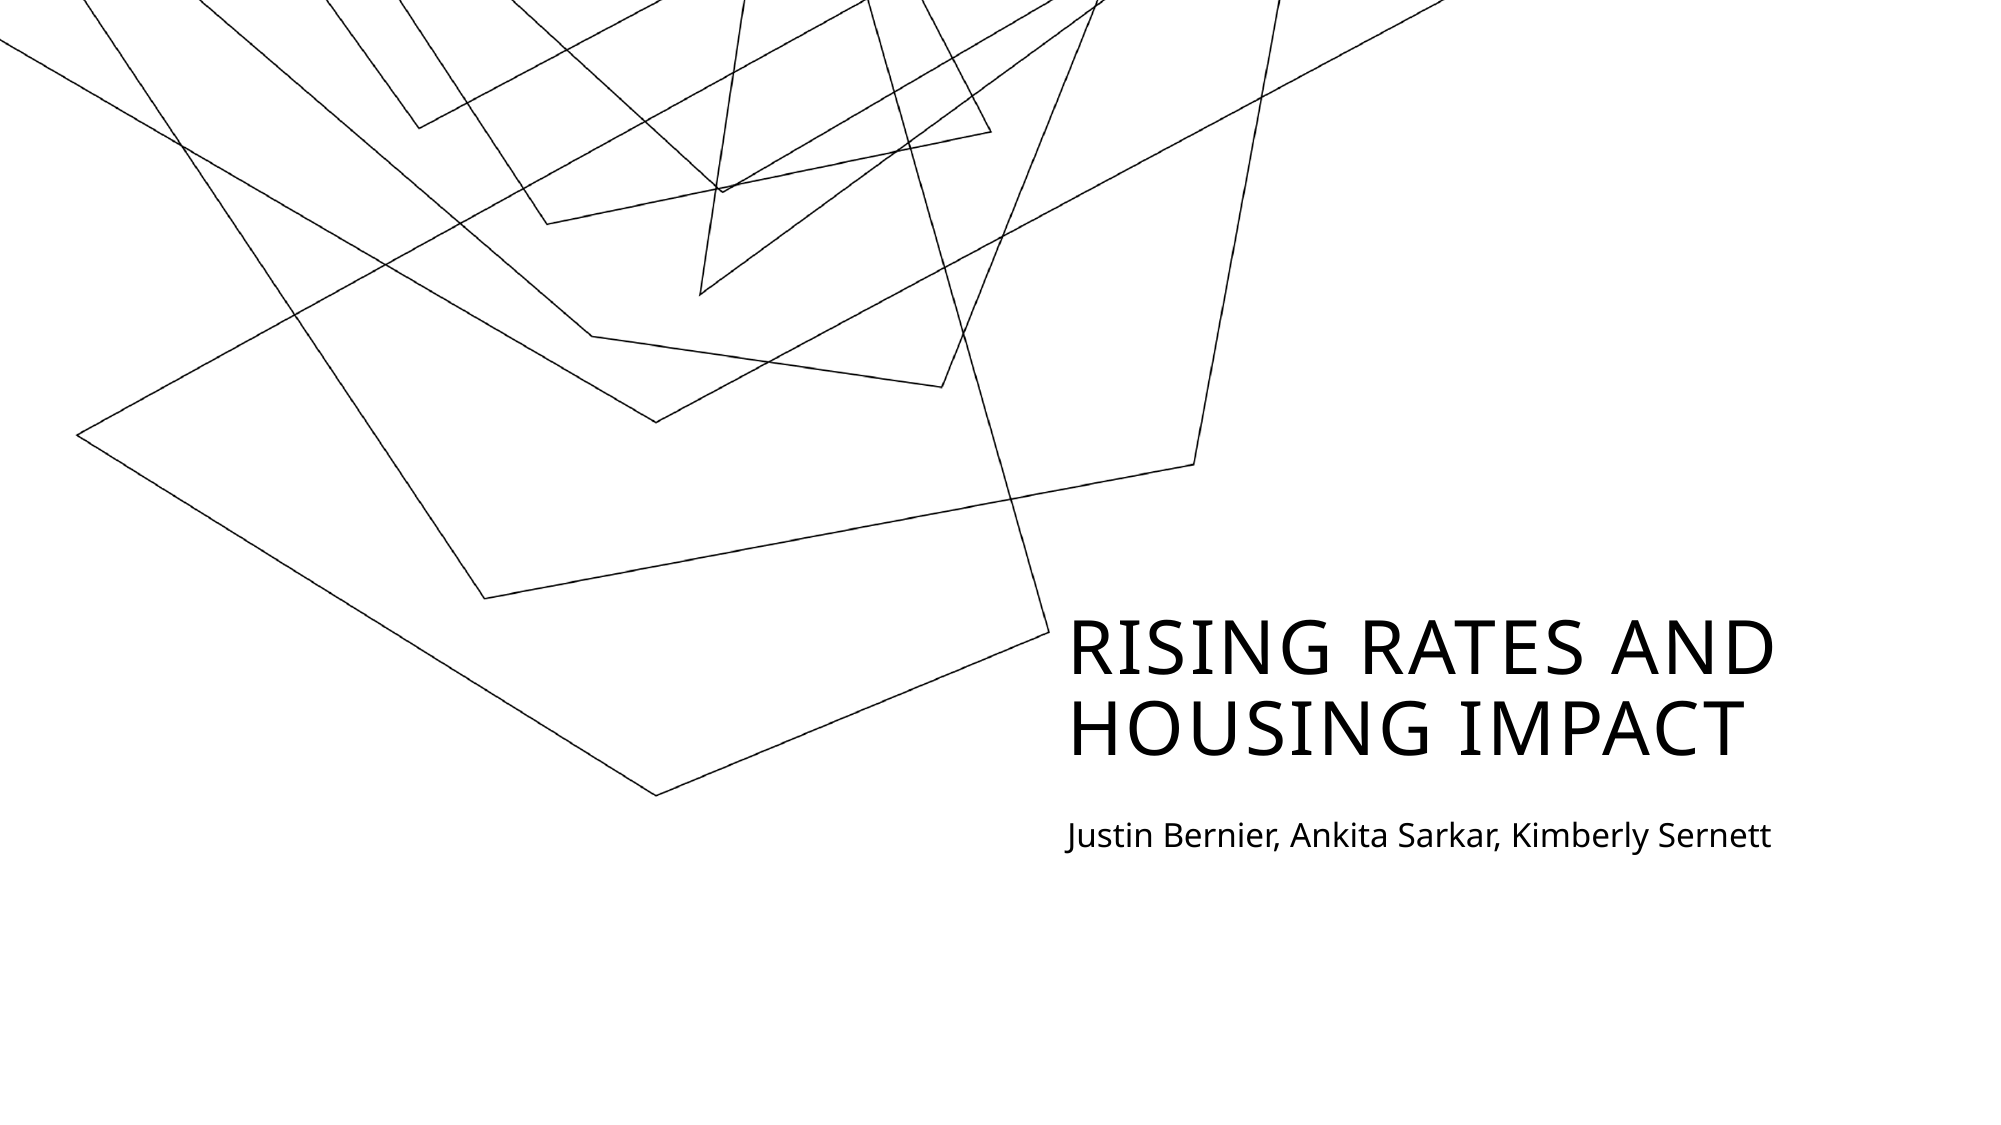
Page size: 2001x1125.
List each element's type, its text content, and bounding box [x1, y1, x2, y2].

picture [0, 0, 1557, 830]
title Rising Rates and housing Impact [1052, 594, 1864, 779]
subtitle Justin Bernier, Ankita Sarkar, Kimberly Sernett [1052, 811, 1864, 877]
